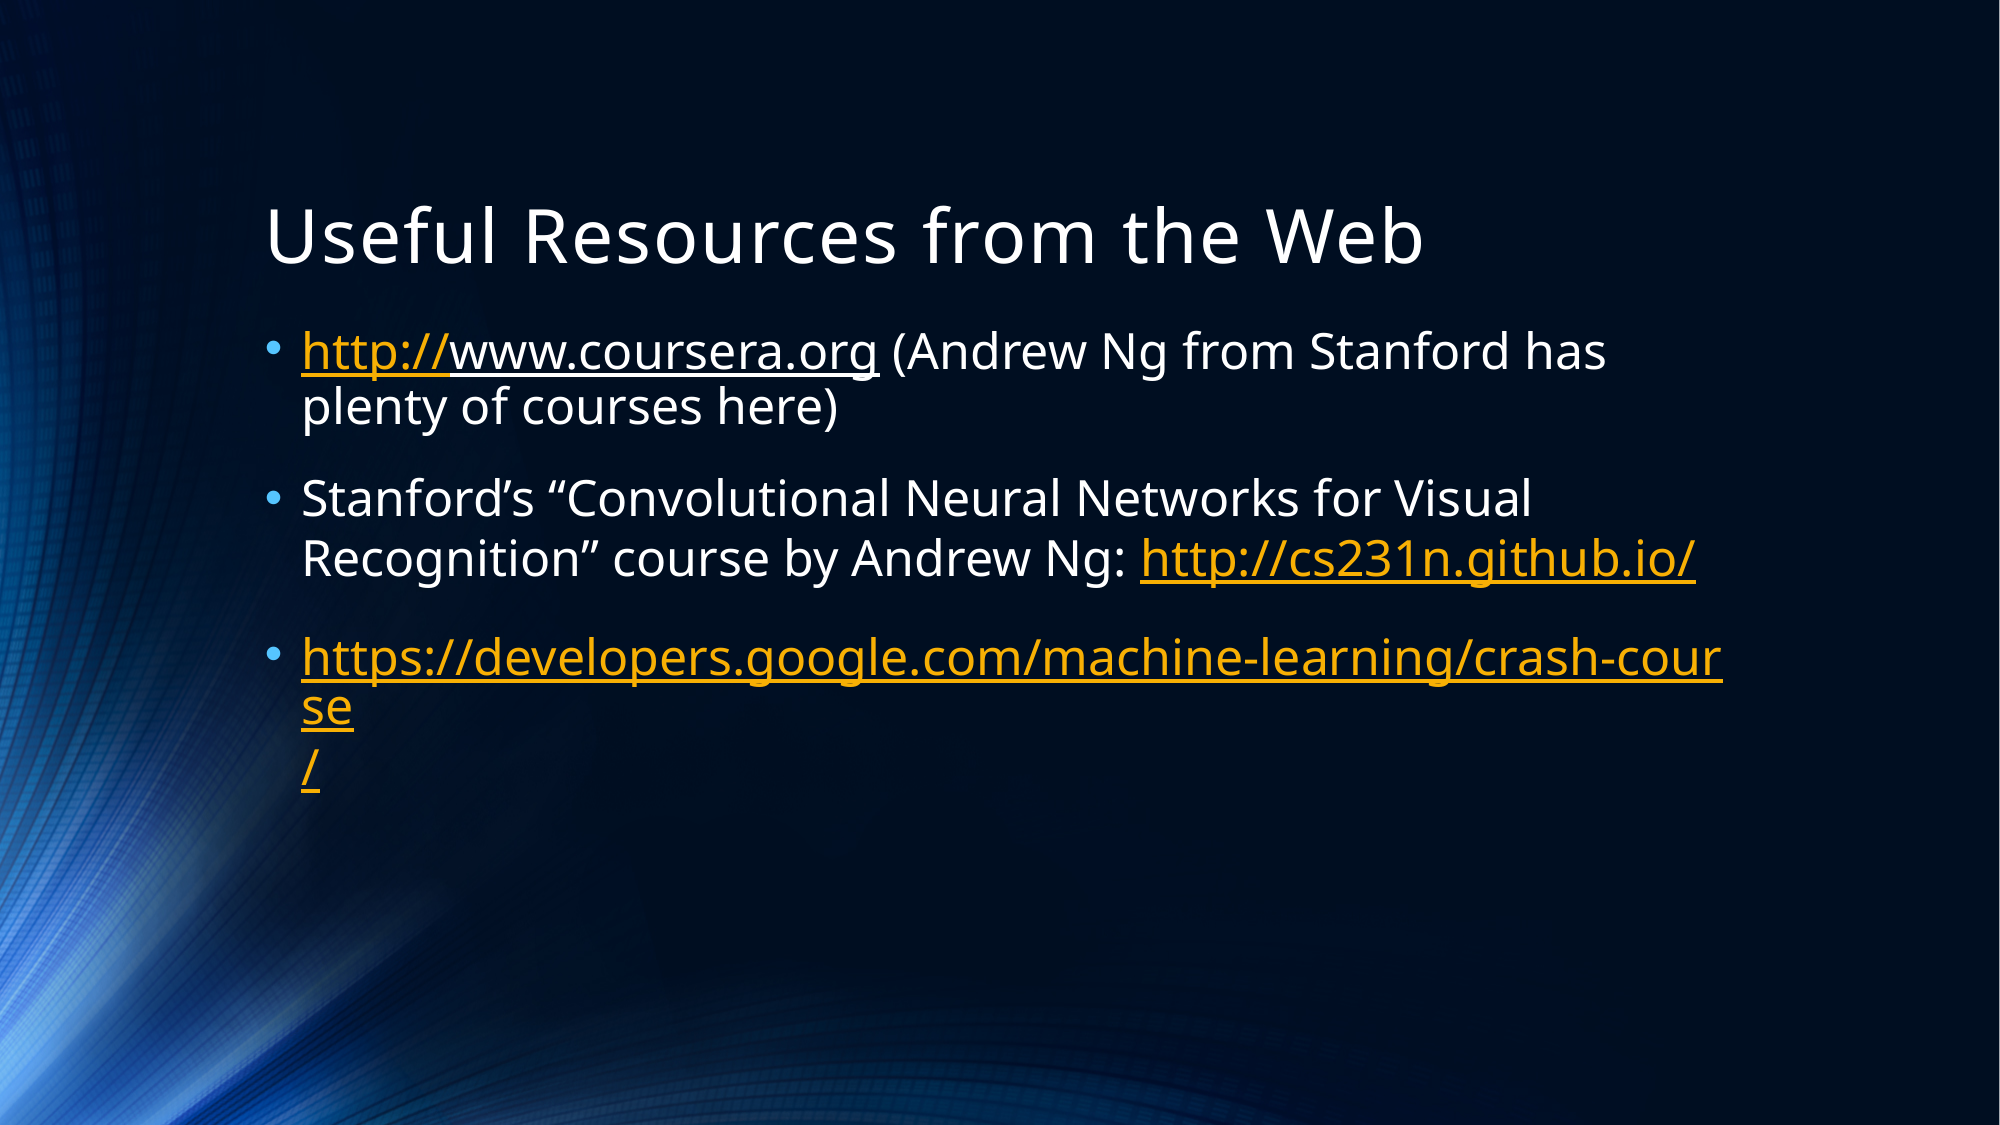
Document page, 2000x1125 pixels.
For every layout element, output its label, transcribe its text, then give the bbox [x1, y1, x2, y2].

picture [0, 0, 2000, 1125]
list http://www.coursera.org (Andrew Ng from Stanford has plenty of courses here) Stanford’s “Convolutional Neural Networks for Visual Recognition” course by Andrew Ng: http://cs231n.github.io/ https://developers.google.com/machine-learning/crash-course/ [249, 312, 1749, 988]
title Useful Resources from the Web [249, 62, 1750, 288]
